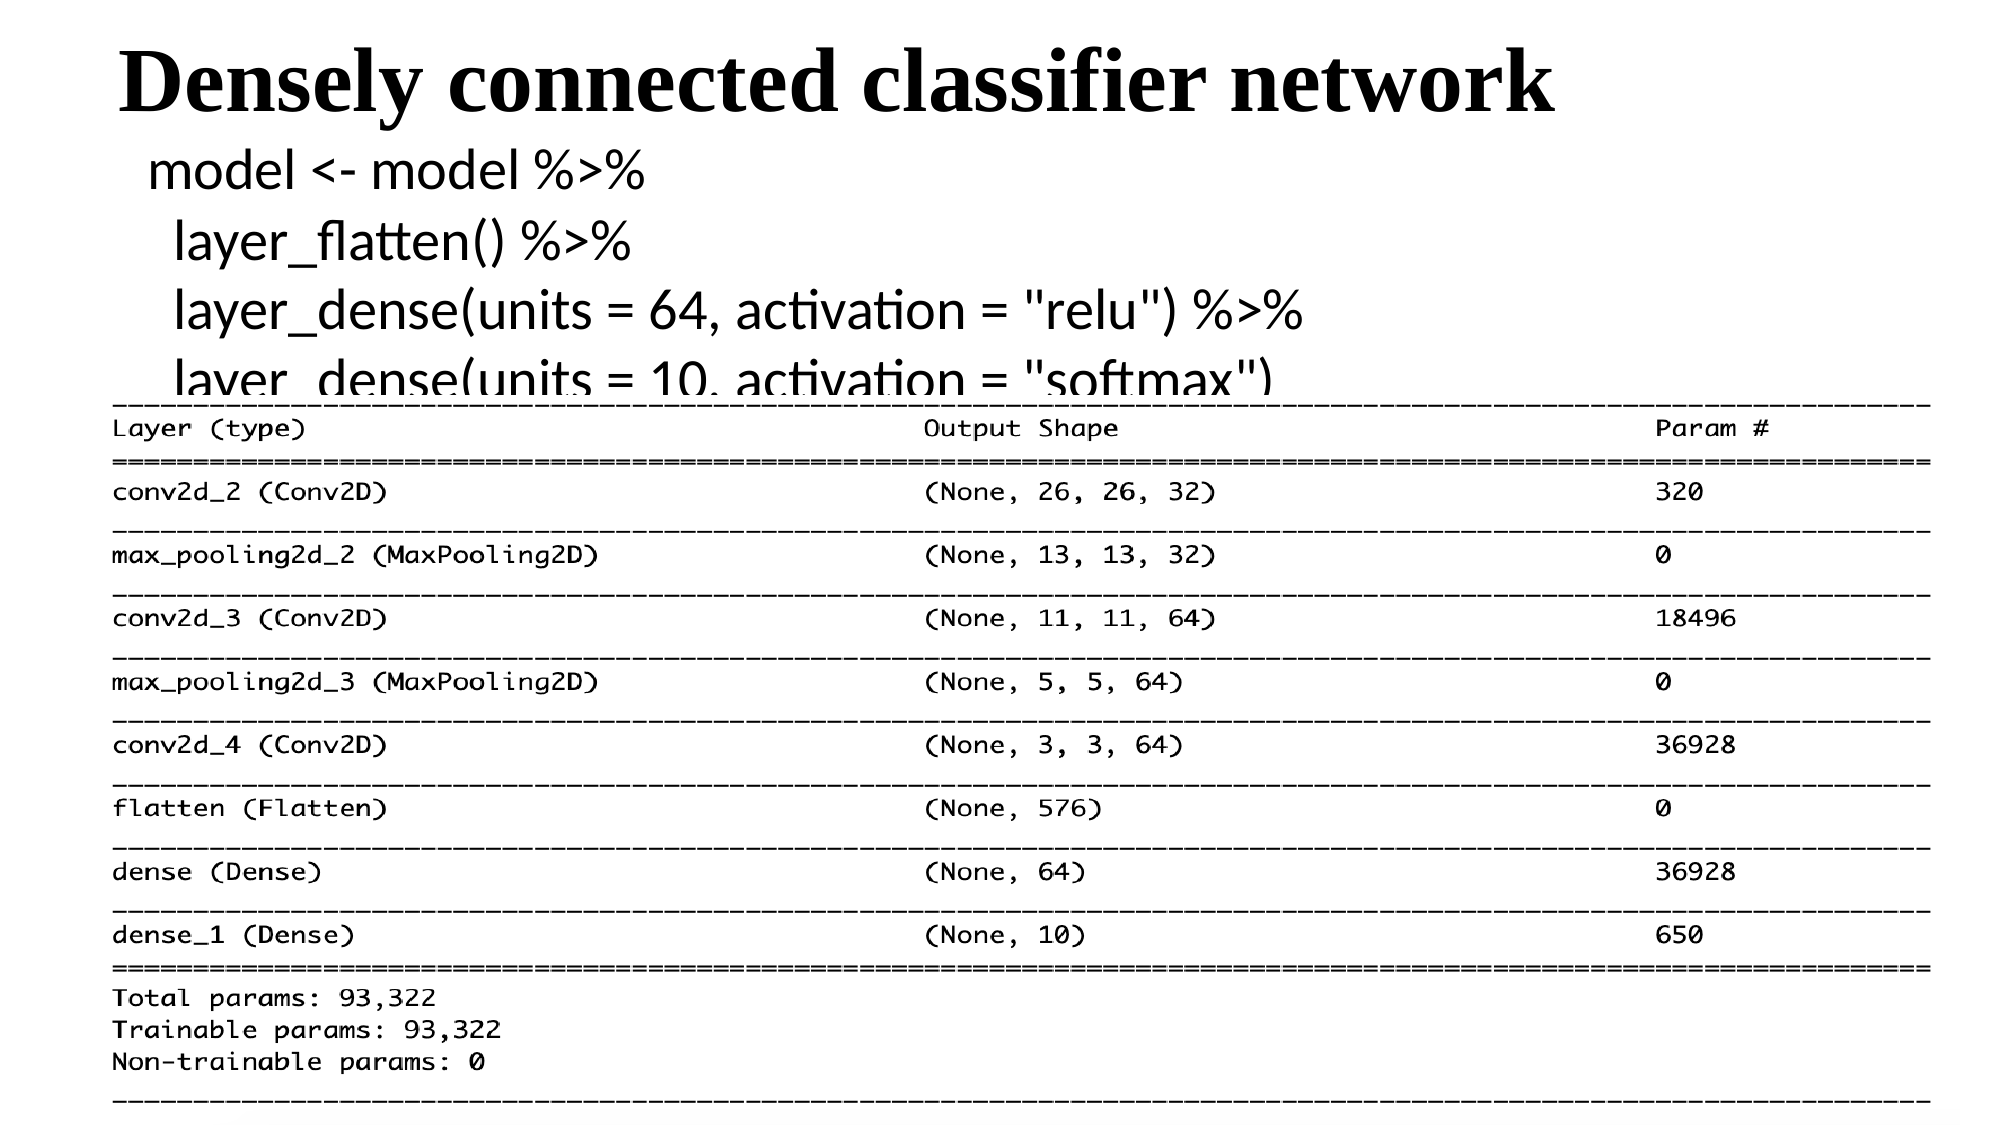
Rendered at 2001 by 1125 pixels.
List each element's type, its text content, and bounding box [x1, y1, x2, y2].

list model <- model %>% layer_flatten() %>% layer_dense(units = 64, activation = "relu") %>% layer_dense(units = 10, activation = "softmax") [132, 124, 1858, 395]
title Densely connected classifier network [103, 0, 1829, 191]
picture [103, 395, 1960, 1125]
